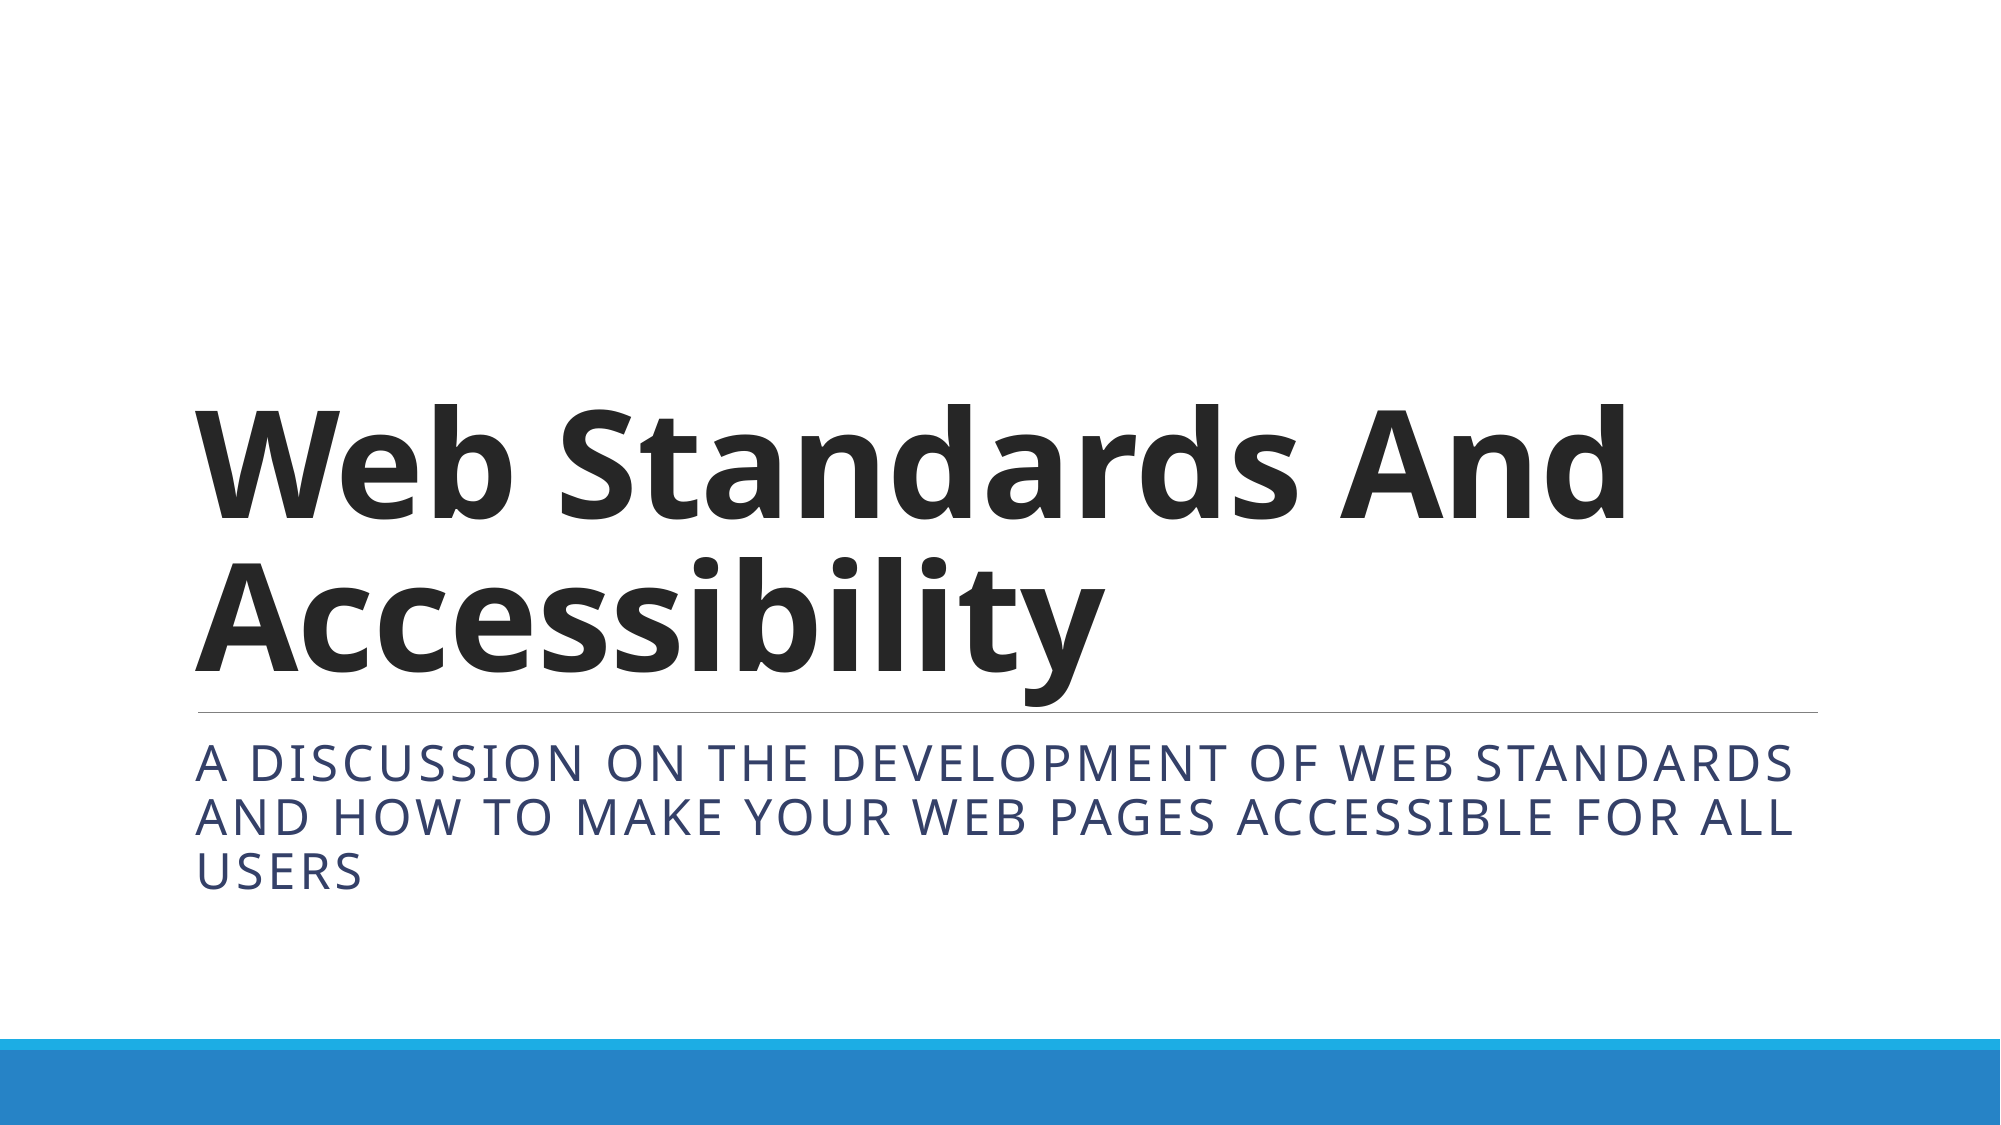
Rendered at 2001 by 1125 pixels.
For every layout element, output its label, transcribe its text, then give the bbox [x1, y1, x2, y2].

title Web Standards And Accessibility [180, 124, 1830, 710]
subtitle A Discussion on the Development of Web Standards and How to Make Your Web Pages Accessible For All Users [180, 730, 1831, 919]
